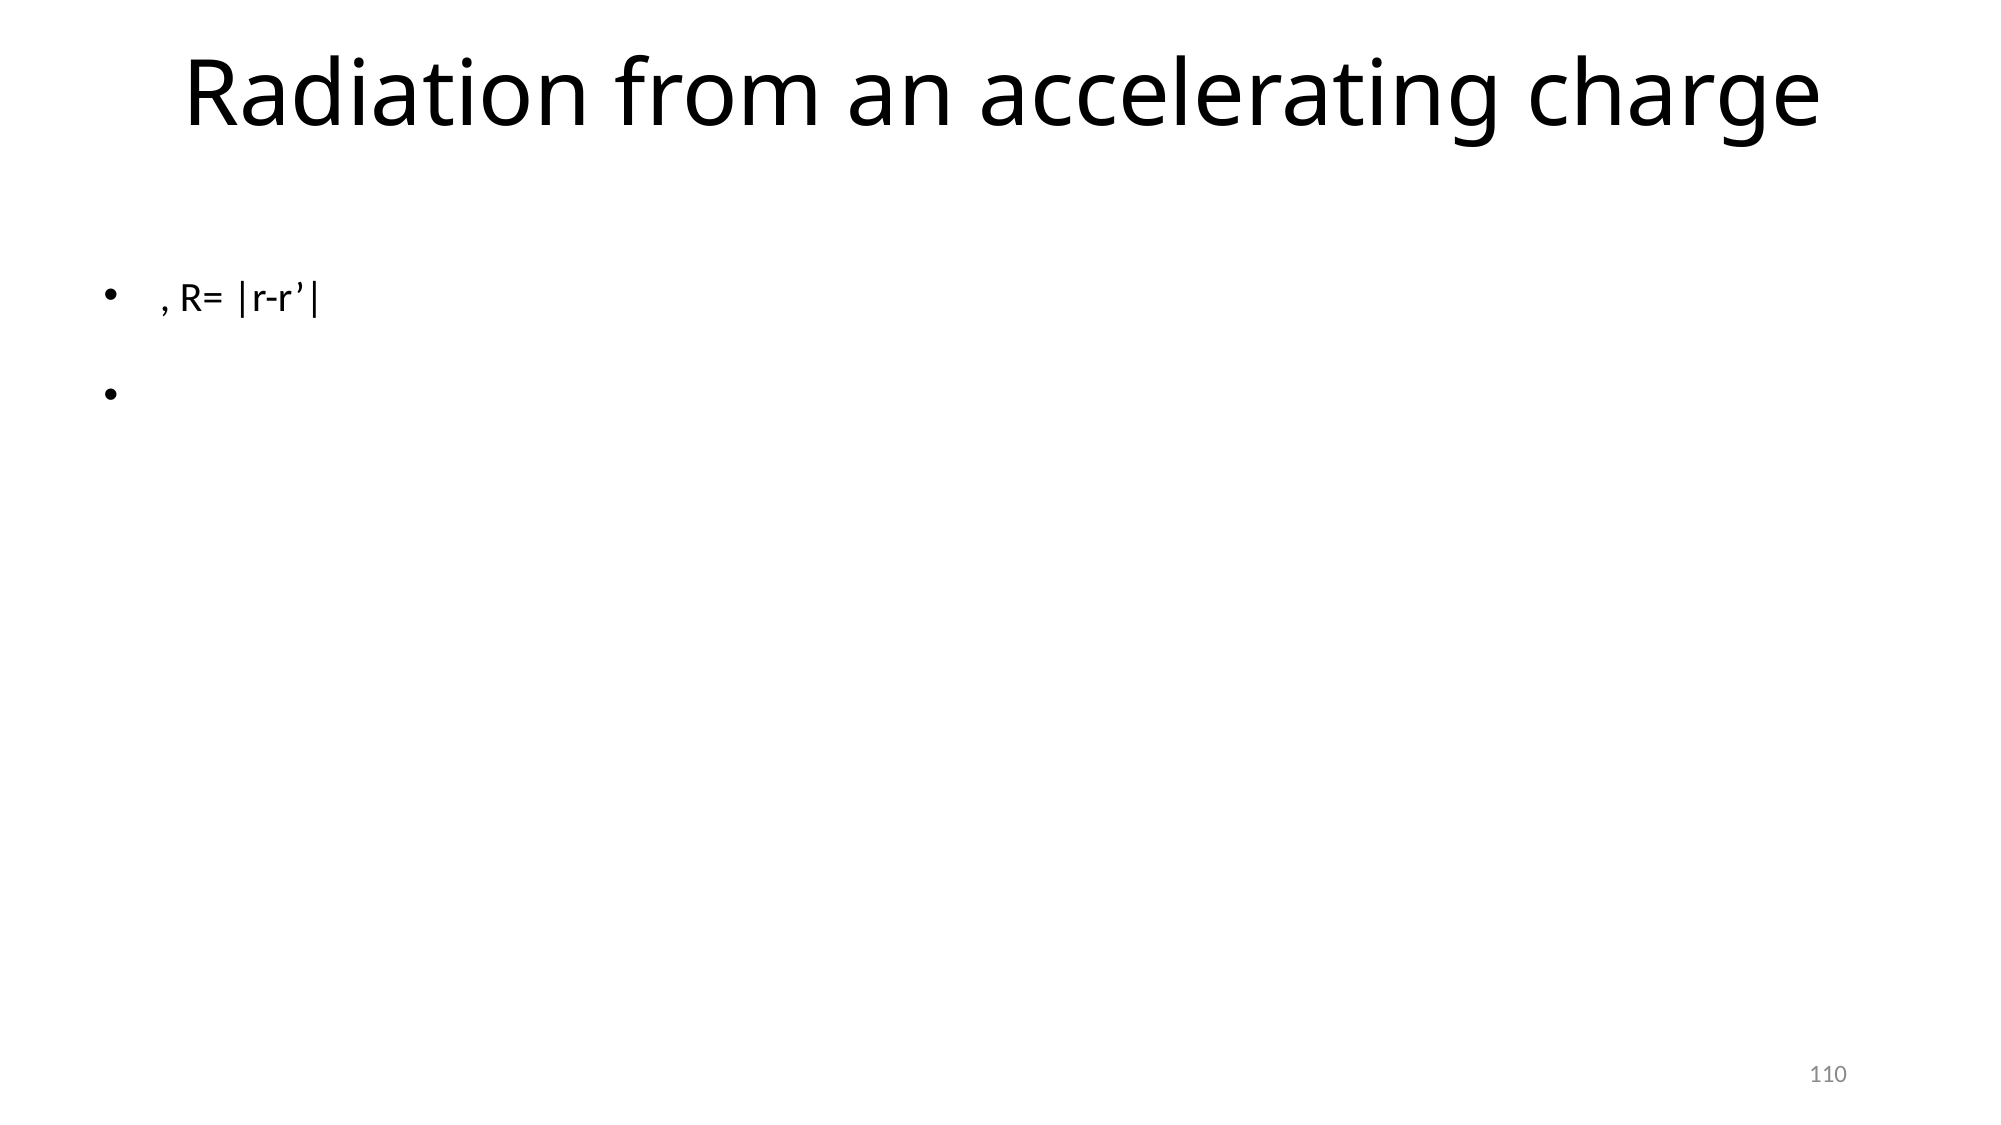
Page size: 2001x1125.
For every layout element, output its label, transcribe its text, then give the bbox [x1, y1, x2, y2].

slide_number 110 [1412, 1042, 1863, 1103]
title Radiation from an accelerating charge [32, 15, 1975, 177]
